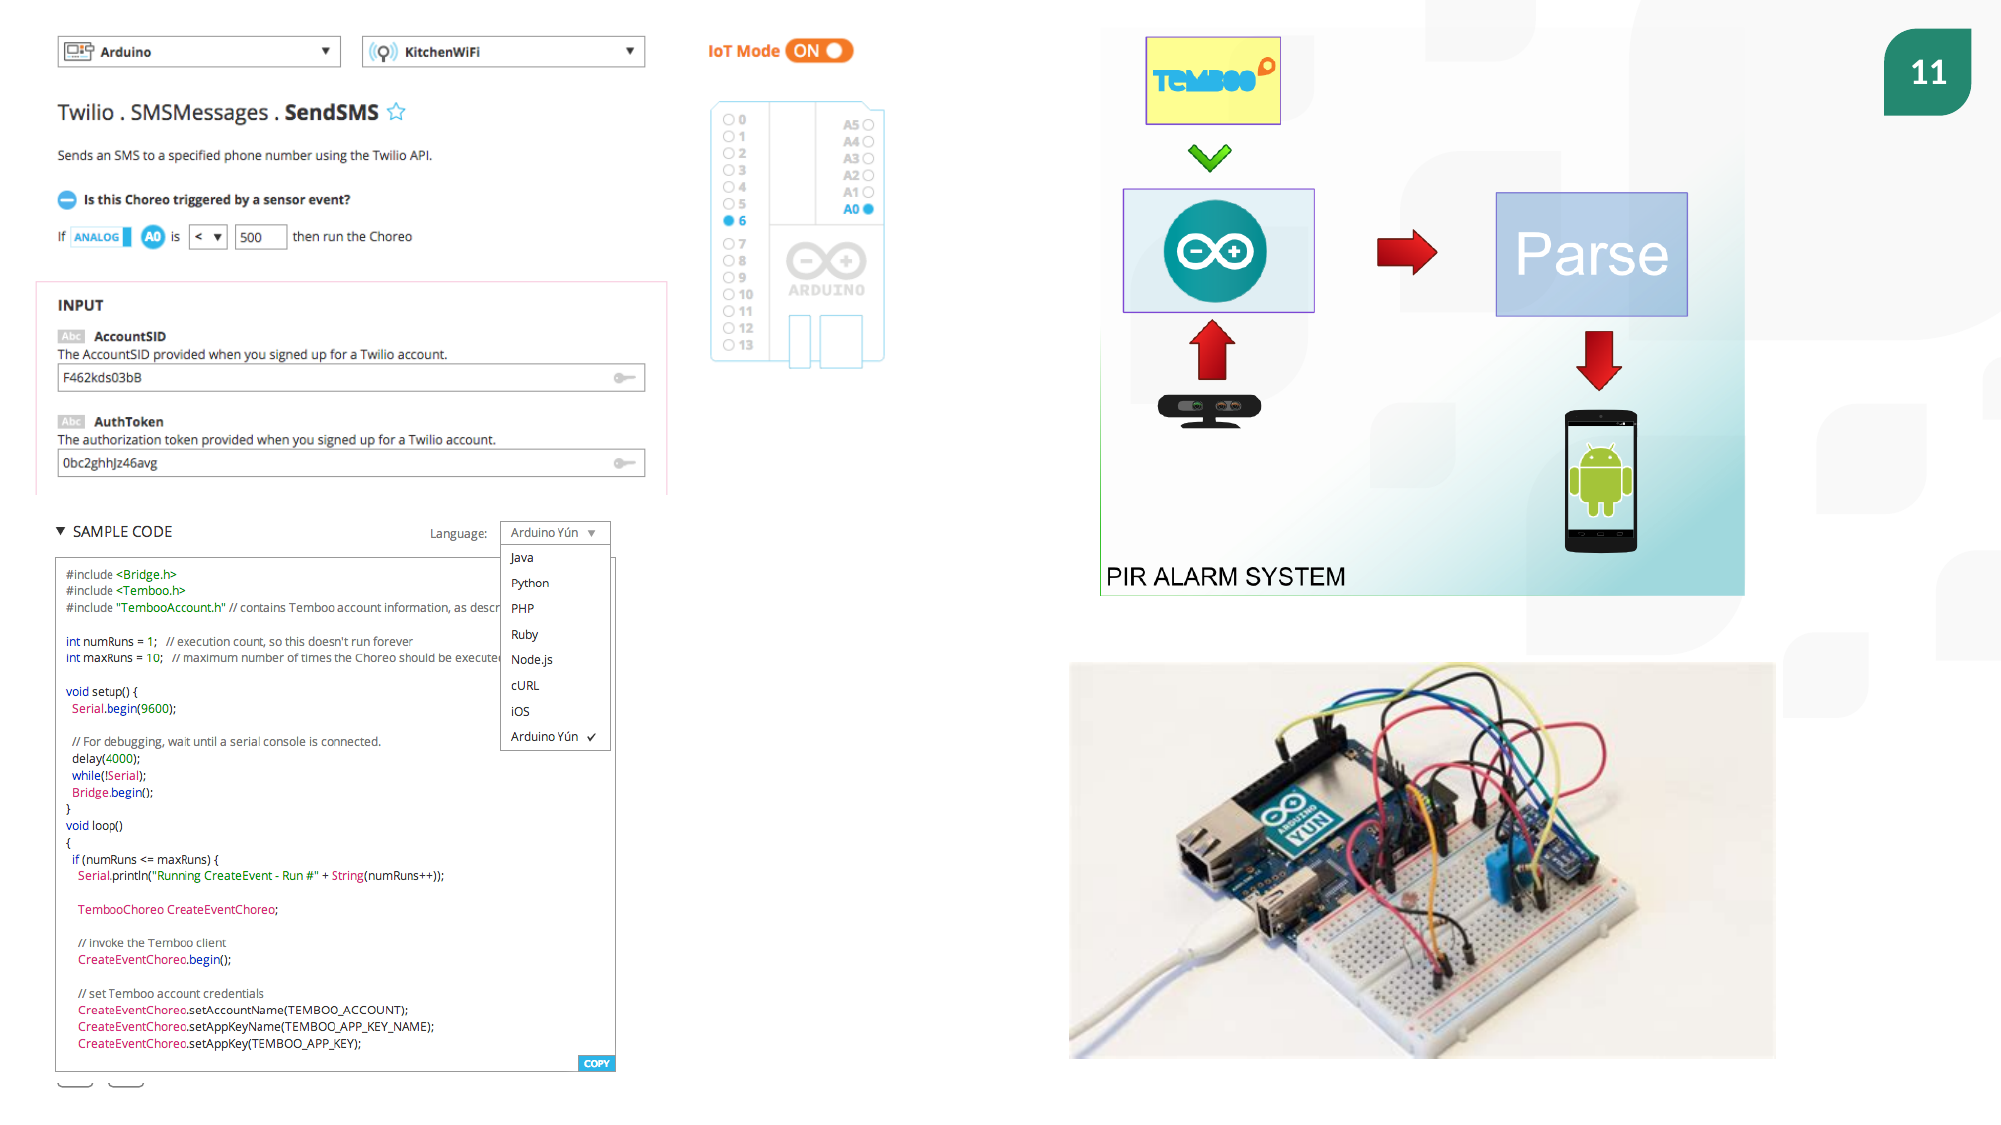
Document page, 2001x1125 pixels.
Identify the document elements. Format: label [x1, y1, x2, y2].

picture [36, 512, 633, 1083]
picture [1099, 27, 1745, 596]
picture [1068, 662, 1776, 1059]
picture [0, 0, 915, 495]
